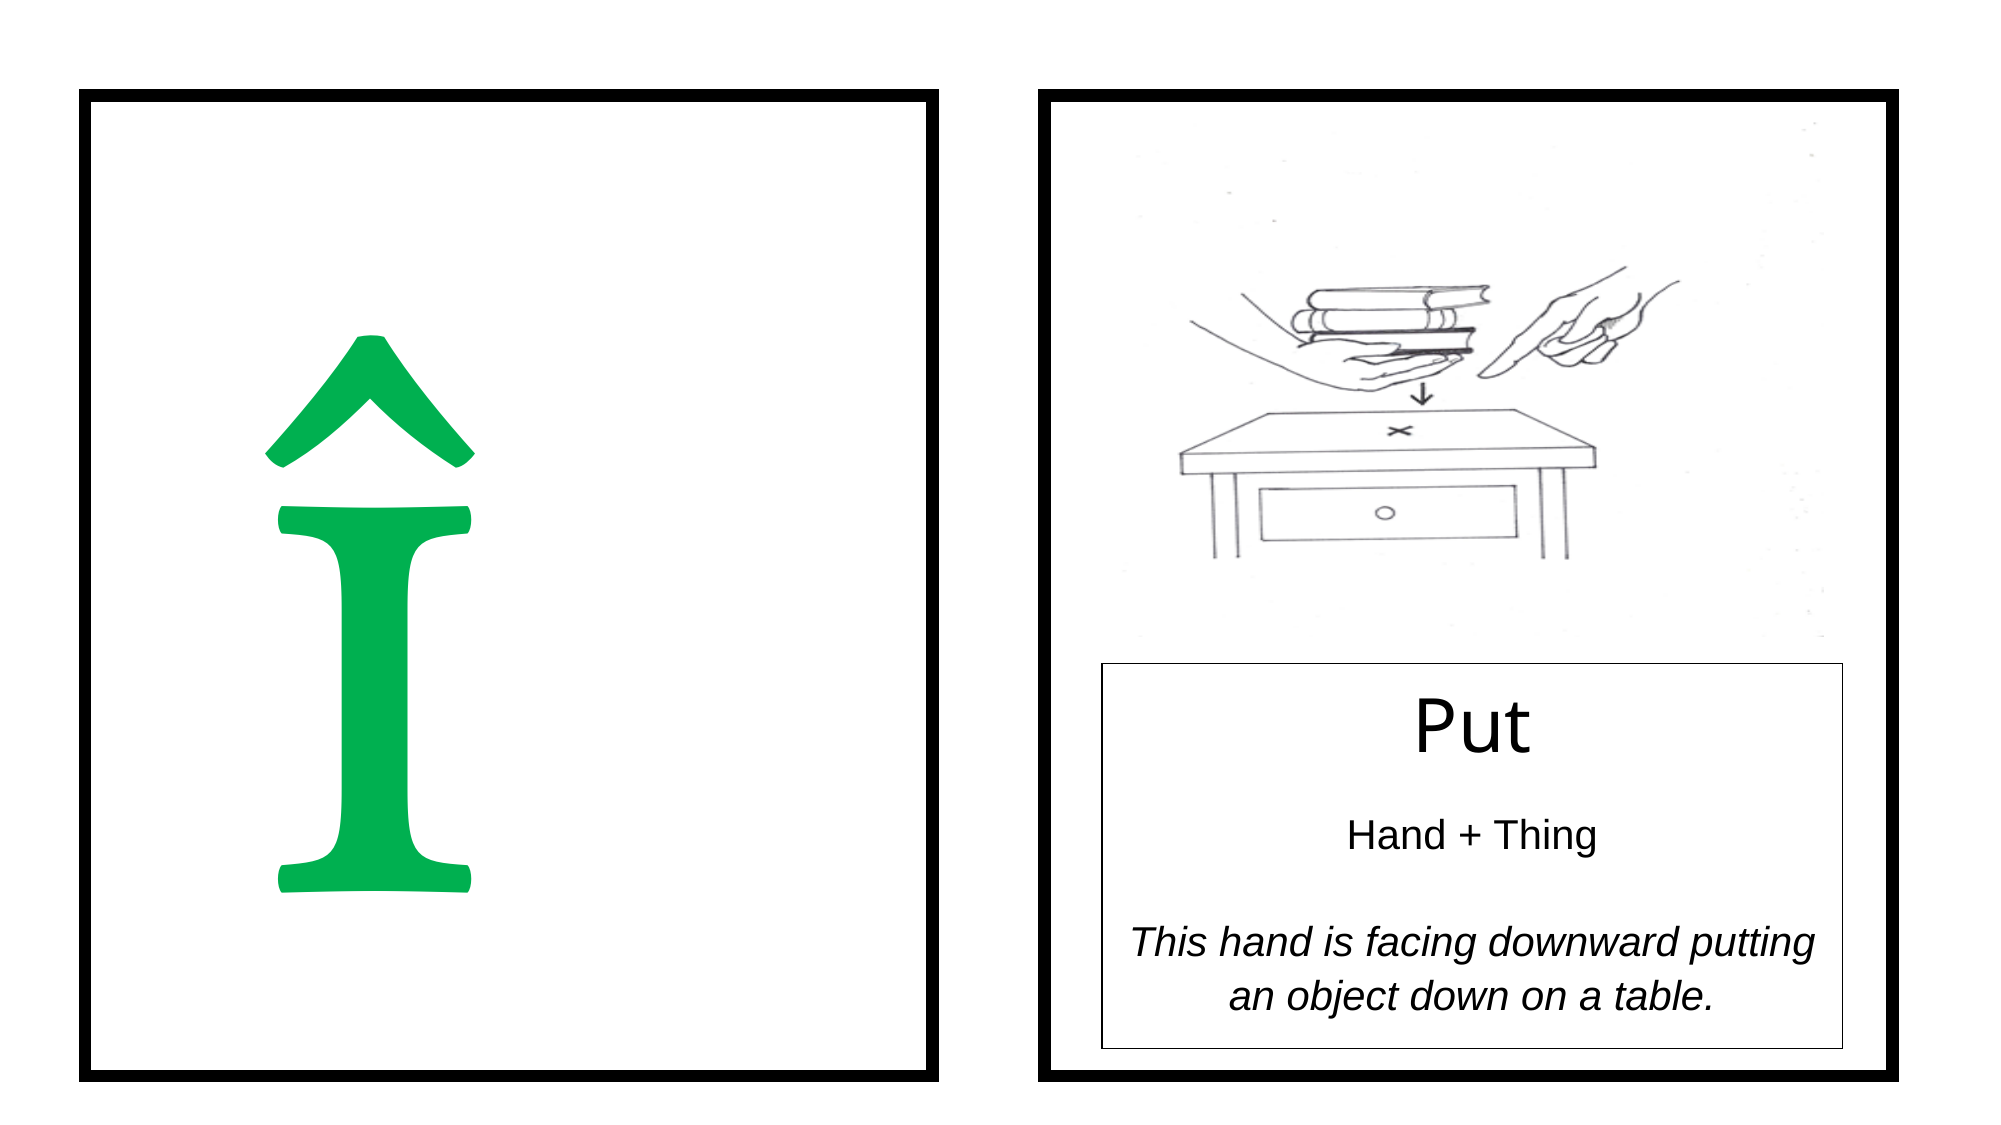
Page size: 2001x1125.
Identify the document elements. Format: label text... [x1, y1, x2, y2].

picture [1119, 120, 1824, 637]
text_box  [230, 51, 1859, 1066]
text_box Put Hand + Thing This hand is facing downward putting an object down on a table. [1102, 663, 1843, 1049]
text_box [84, 95, 934, 1077]
text_box [1044, 95, 1893, 1077]
